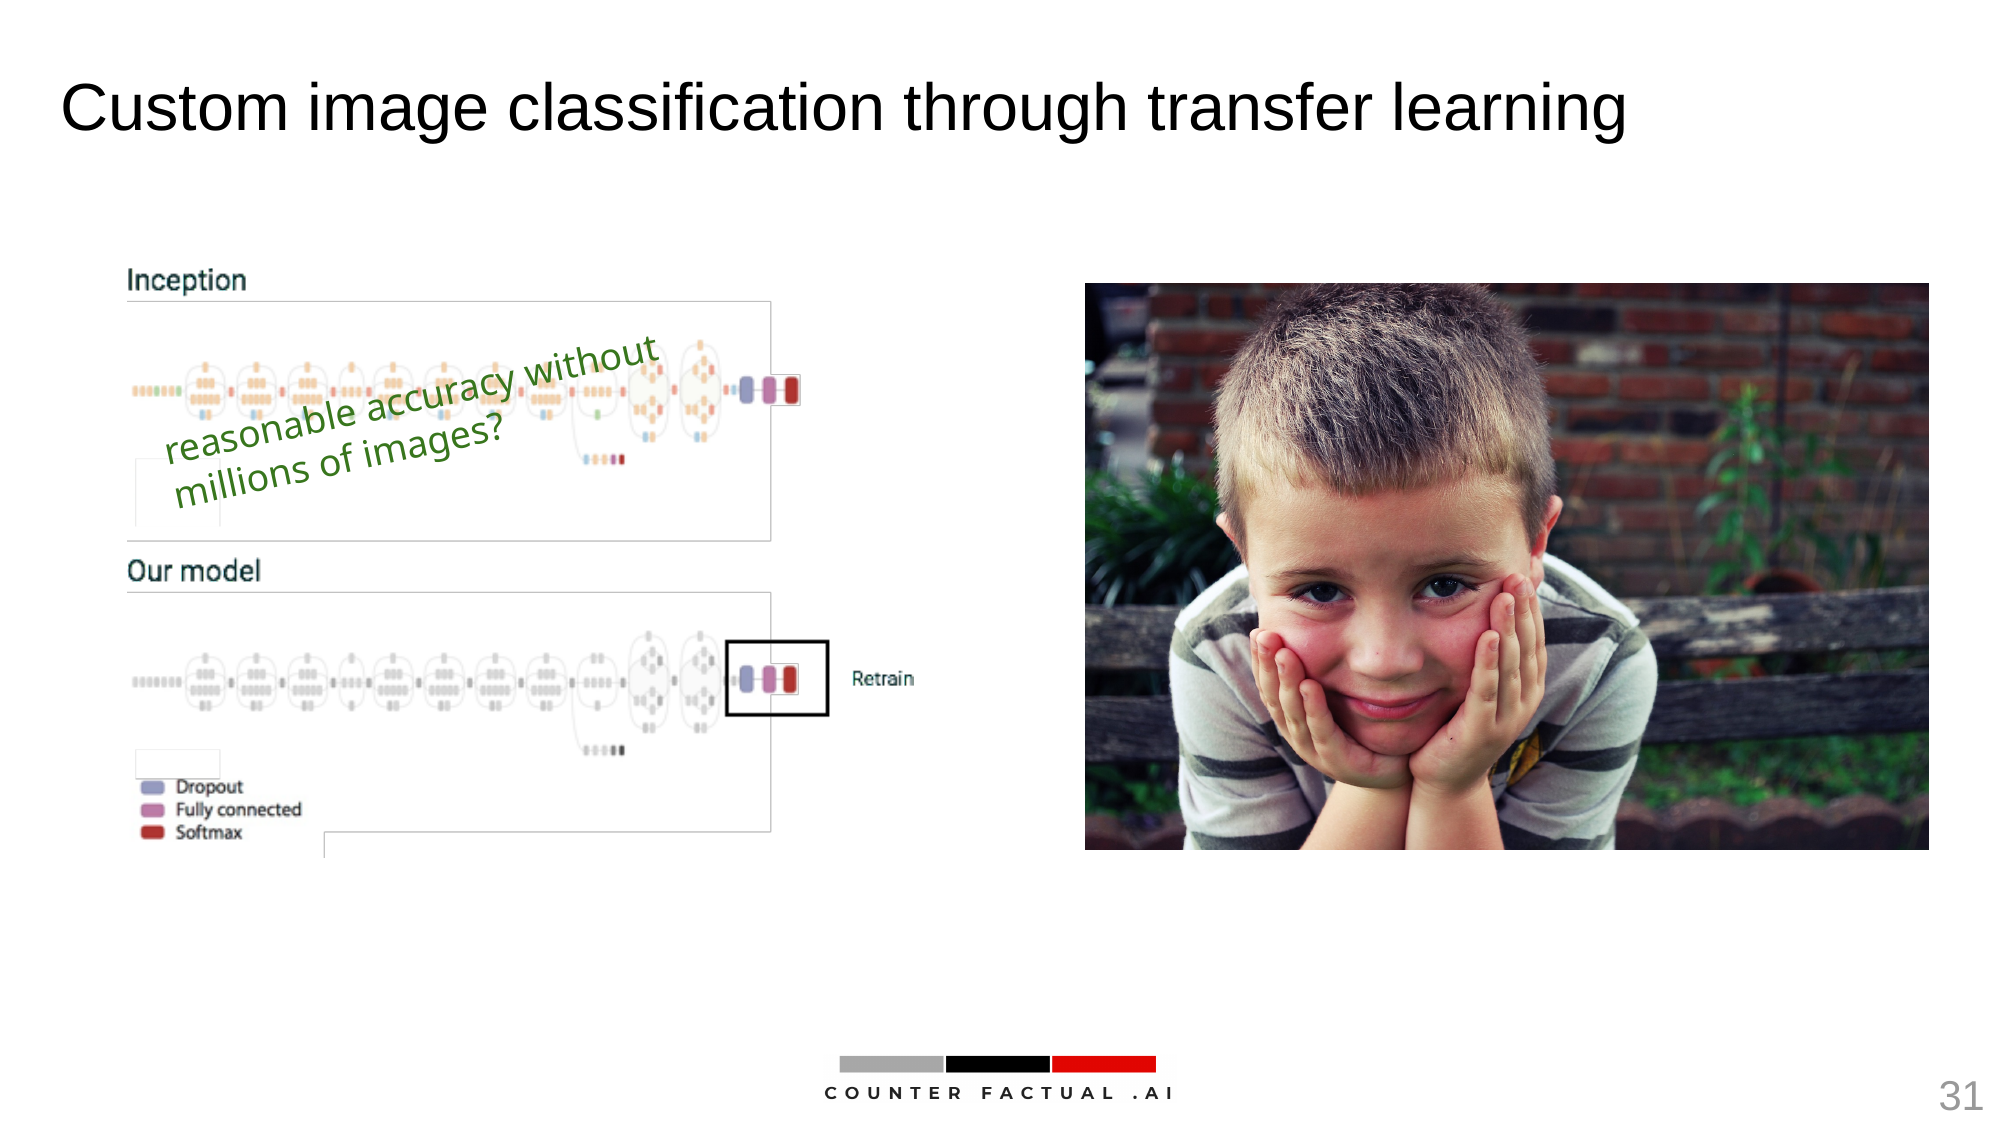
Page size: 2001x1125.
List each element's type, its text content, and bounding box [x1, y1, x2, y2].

picture [823, 1054, 1177, 1103]
title Custom image classification through transfer learning [0, 0, 2000, 218]
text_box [127, 267, 1929, 858]
slide_number 31 [1550, 1063, 2000, 1124]
